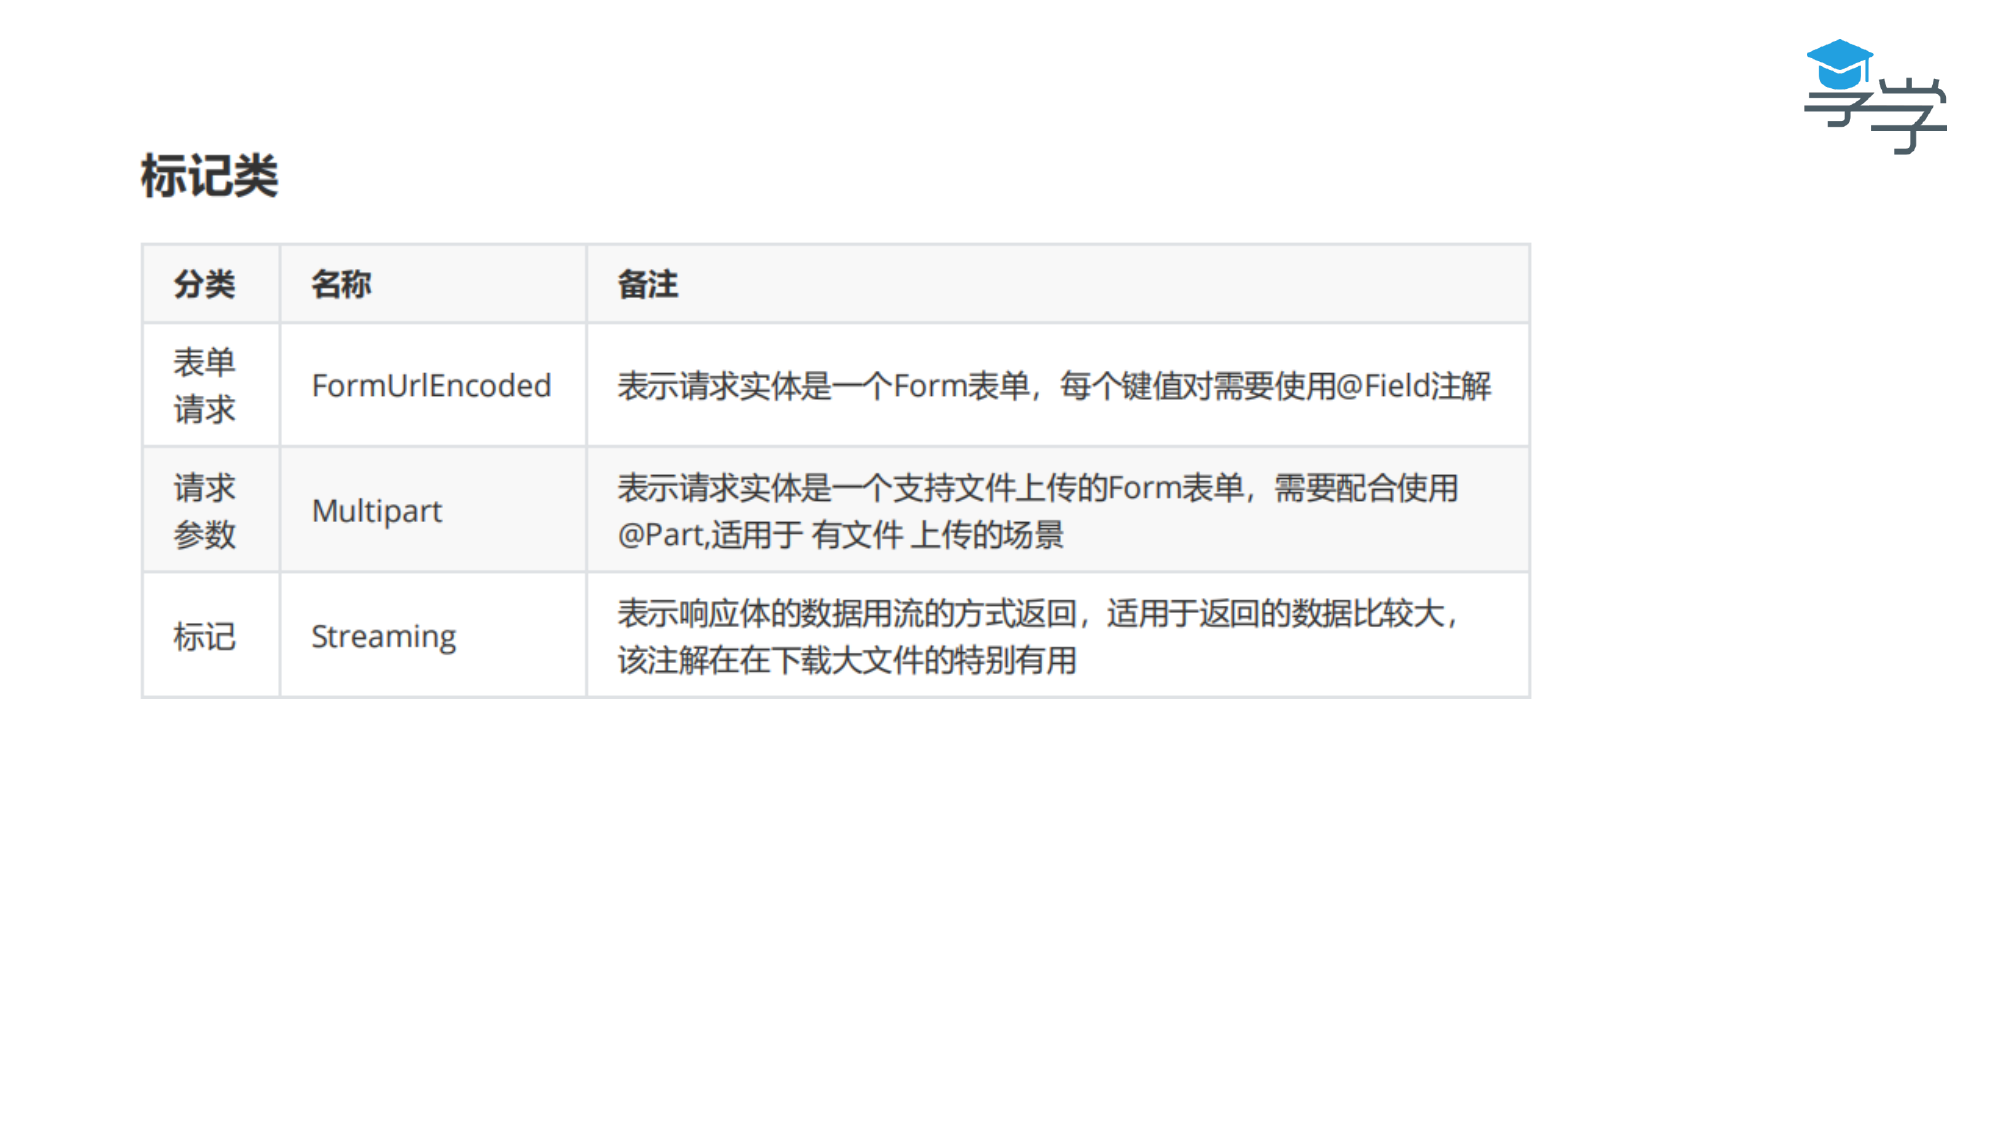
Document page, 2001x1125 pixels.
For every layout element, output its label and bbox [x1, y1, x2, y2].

picture [138, 149, 1541, 699]
picture [1799, 20, 1952, 173]
